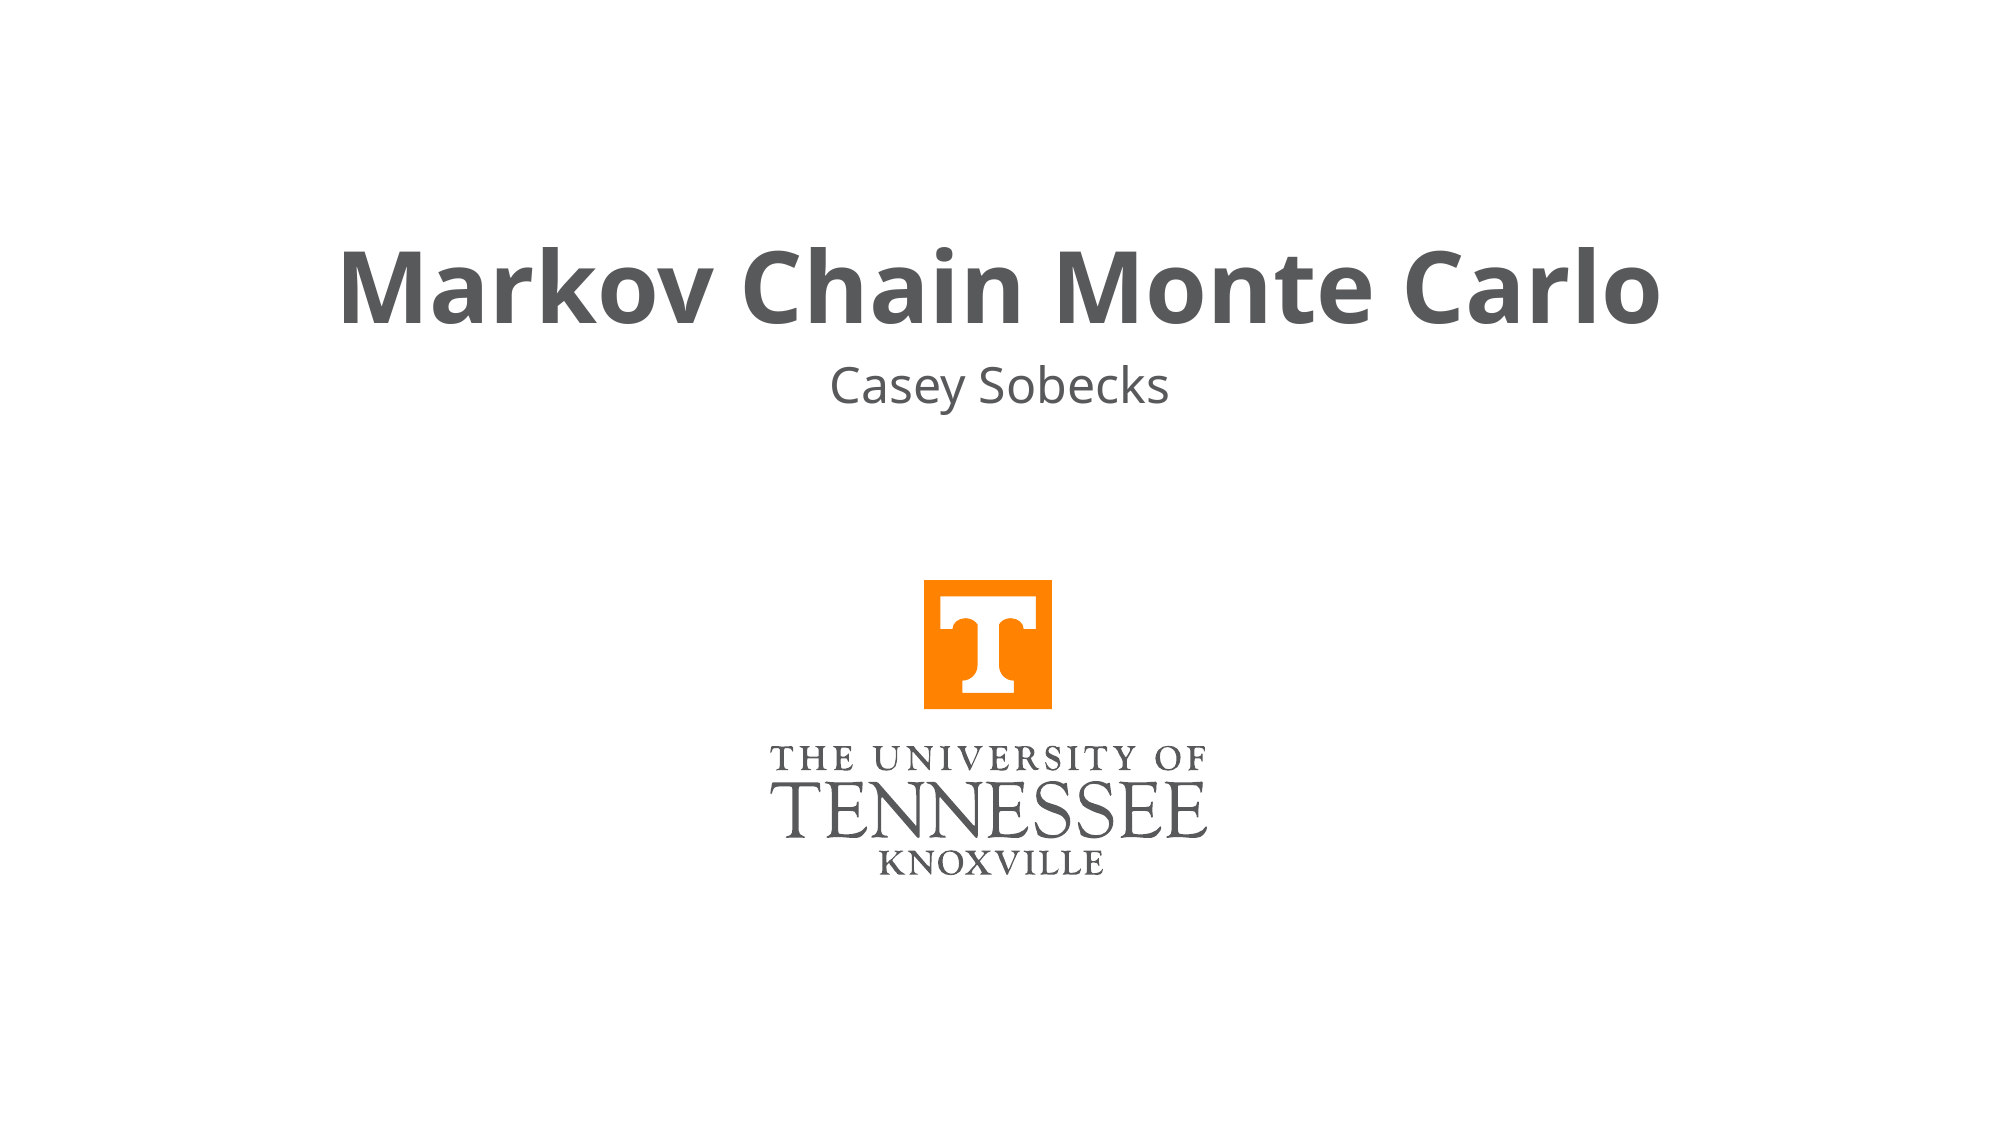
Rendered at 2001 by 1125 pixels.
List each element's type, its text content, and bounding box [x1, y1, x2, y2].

title Markov Chain Monte Carlo [37, 37, 1963, 346]
subtitle Casey Sobecks [37, 360, 1963, 453]
